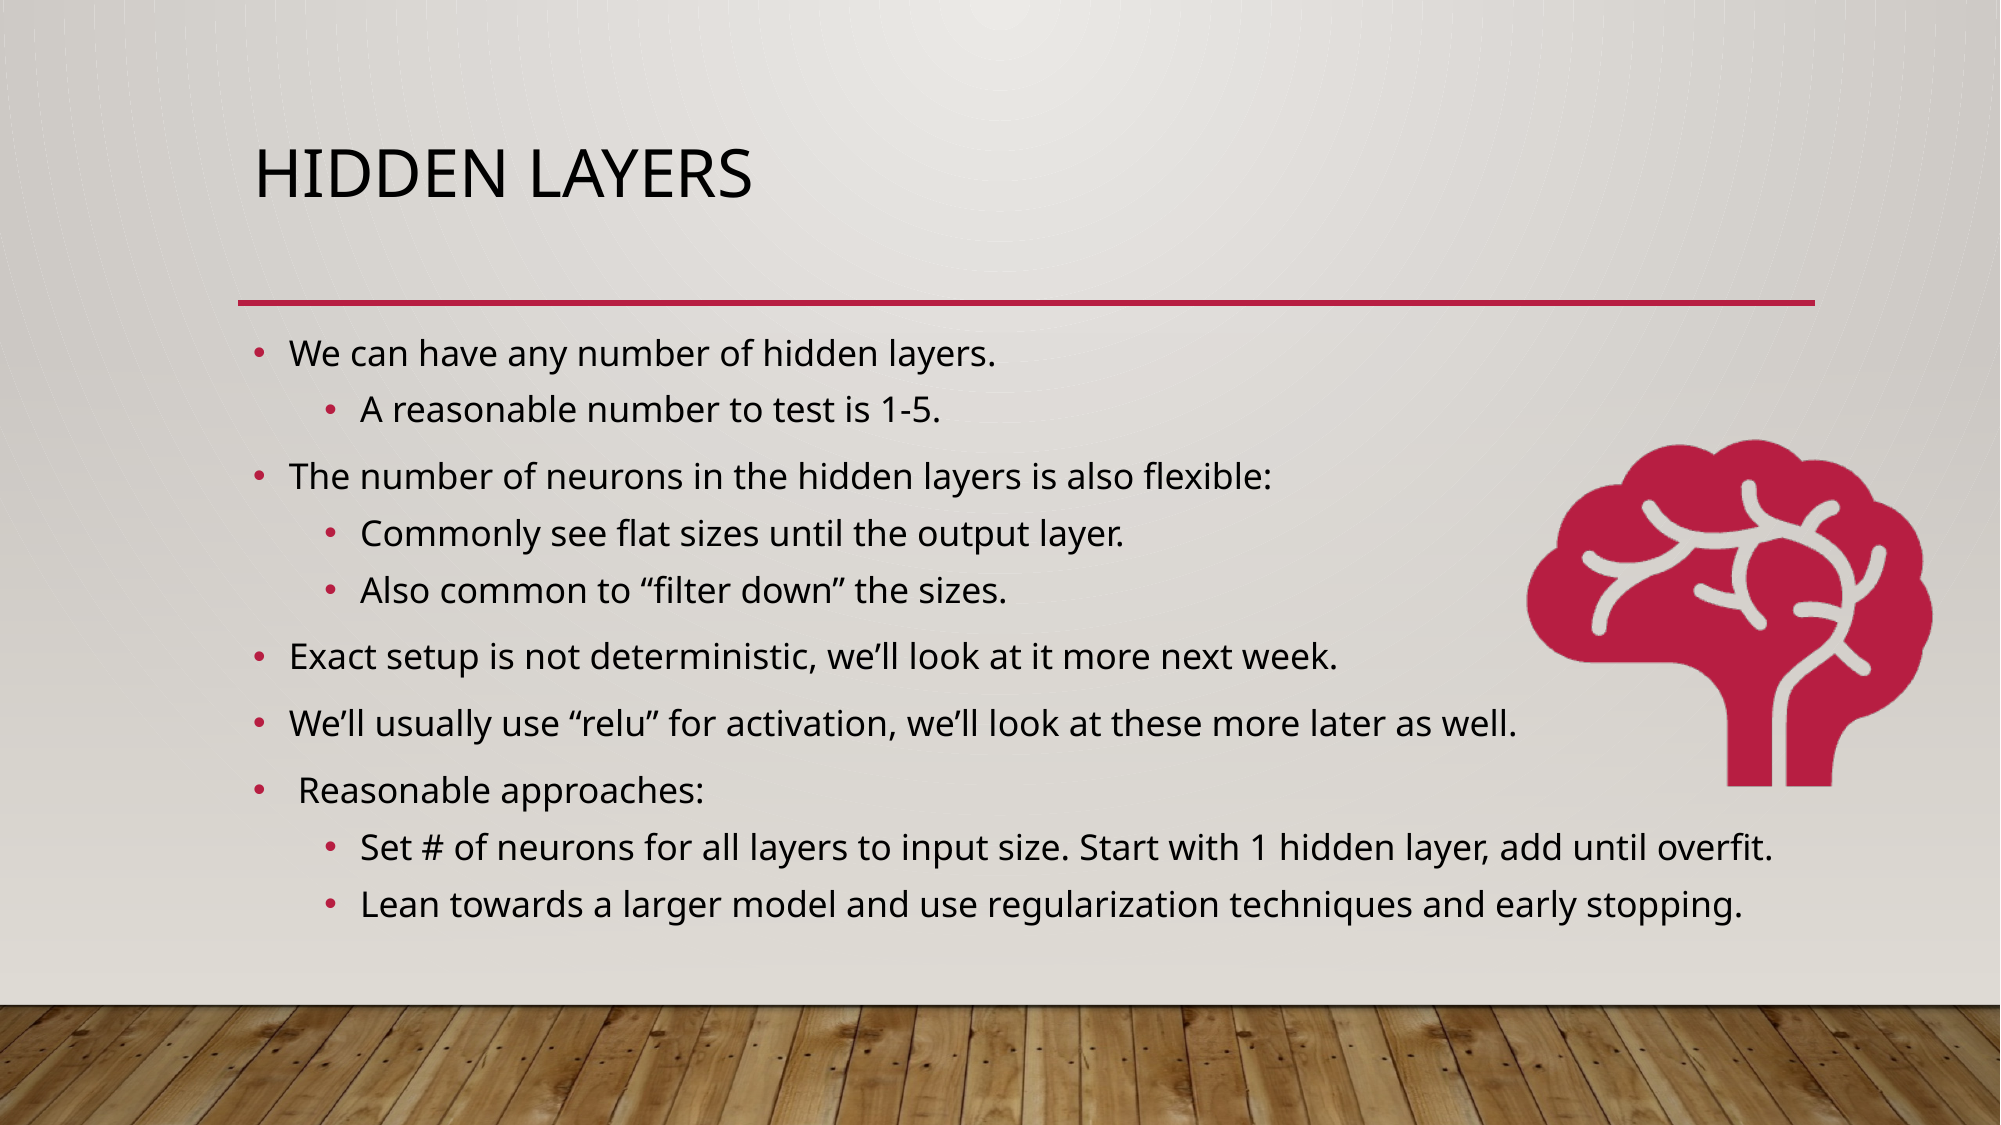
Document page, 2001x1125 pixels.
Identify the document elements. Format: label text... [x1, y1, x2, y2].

list We can have any number of hidden layers. A reasonable number to test is 1-5. The number of neurons in the hidden layers is also flexible: Commonly see flat sizes until the output layer. Also common to “filter down” the sizes. Exact setup is not deterministic, we’ll look at it more next week. We’ll usually use “relu” for activation, we’ll look at these more later as well. Reasonable approaches: Set # of neurons for all layers to input size. Start with 1 hidden layer, add until overfit. Lean towards a larger model and use regularization techniques and early stopping. [238, 318, 1795, 994]
picture [0, 1005, 2000, 1125]
title Hidden Layers [238, 131, 1814, 305]
picture [1489, 373, 1971, 854]
